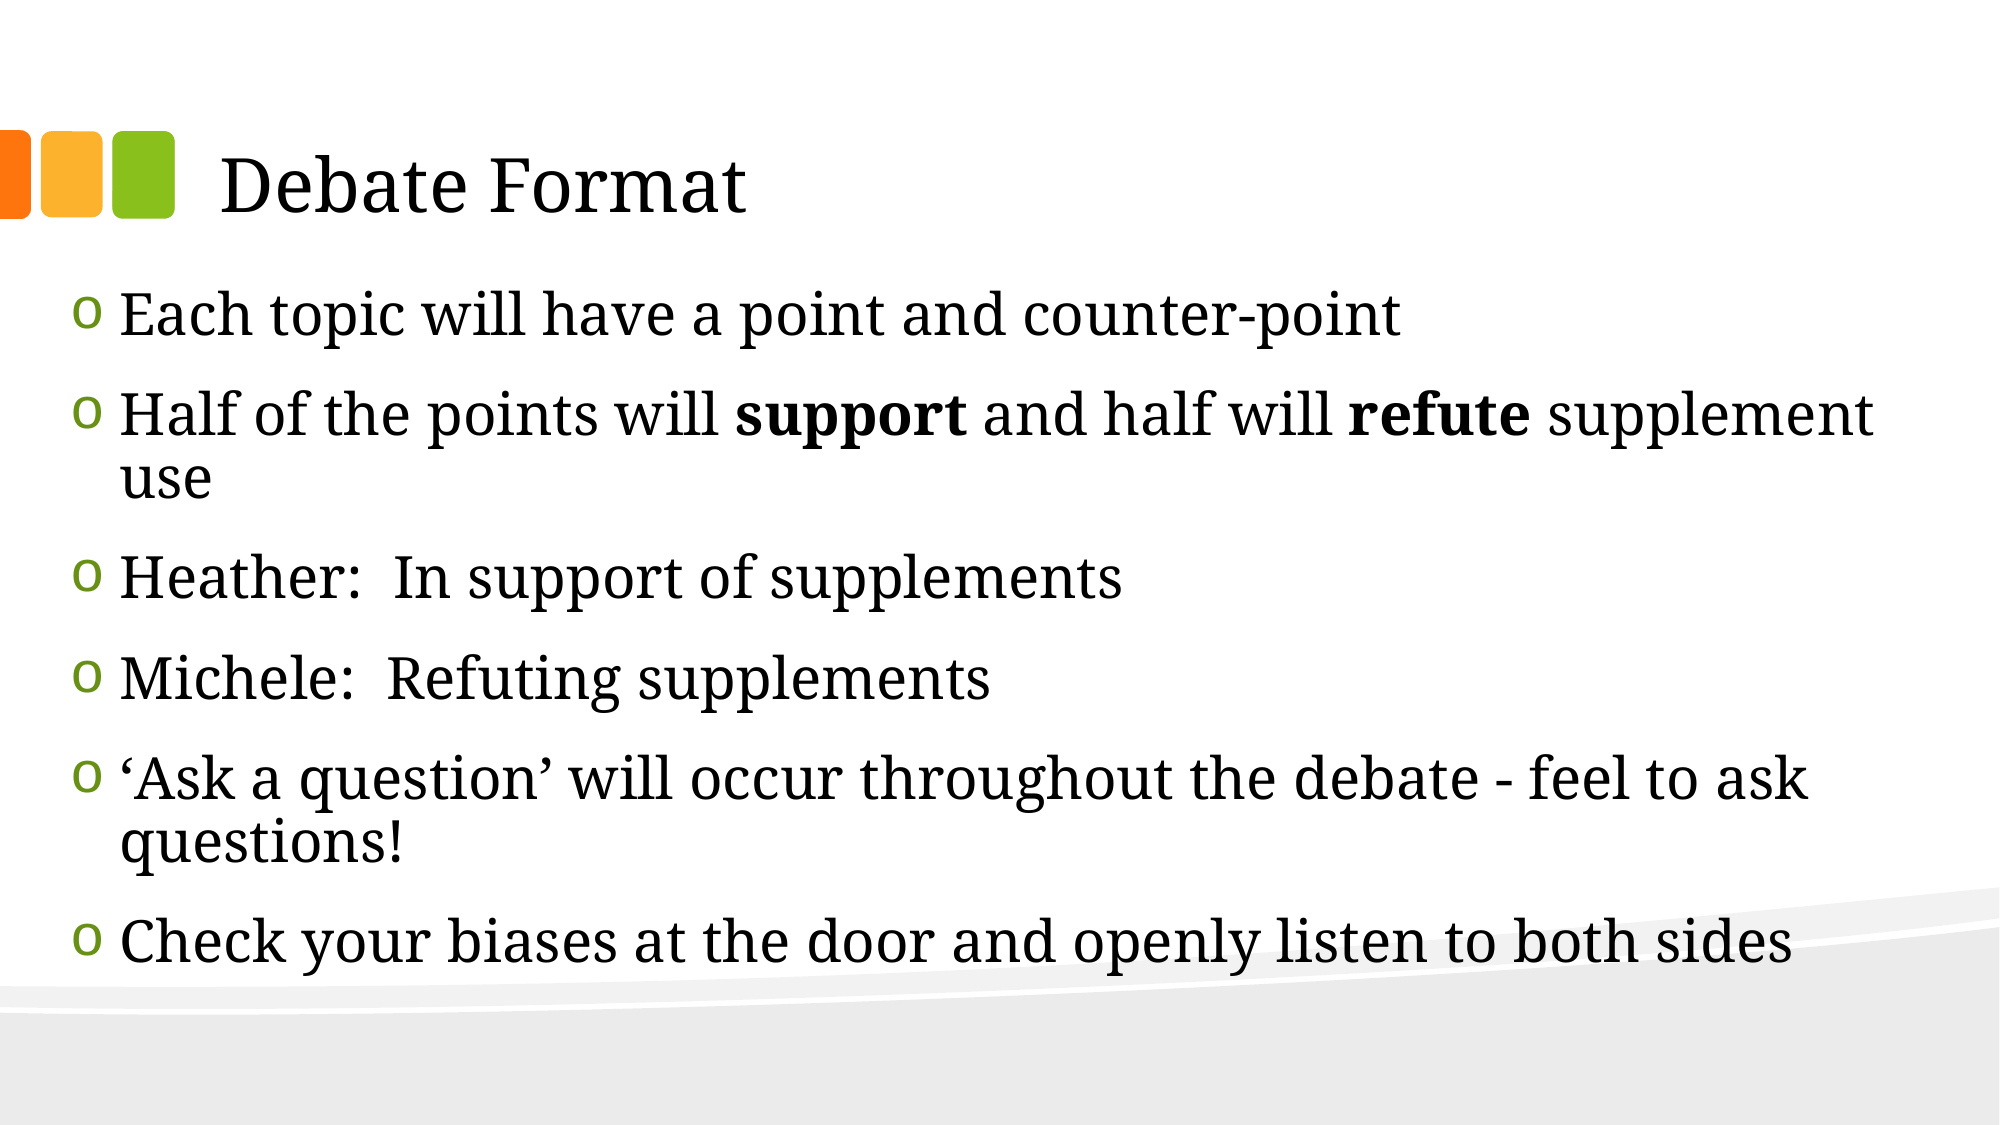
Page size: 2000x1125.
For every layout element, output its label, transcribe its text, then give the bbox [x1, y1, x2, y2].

text_box [111, 130, 176, 220]
picture [0, 130, 32, 219]
list Each topic will have a point and counter-point Half of the points will support and half will refute supplement use Heather: In support of supplements Michele: Refuting supplements ‘Ask a question’ will occur throughout the debate - feel to ask questions! Check your biases at the door and openly listen to both sides [49, 275, 1962, 1038]
title Debate Format [199, 24, 1938, 238]
